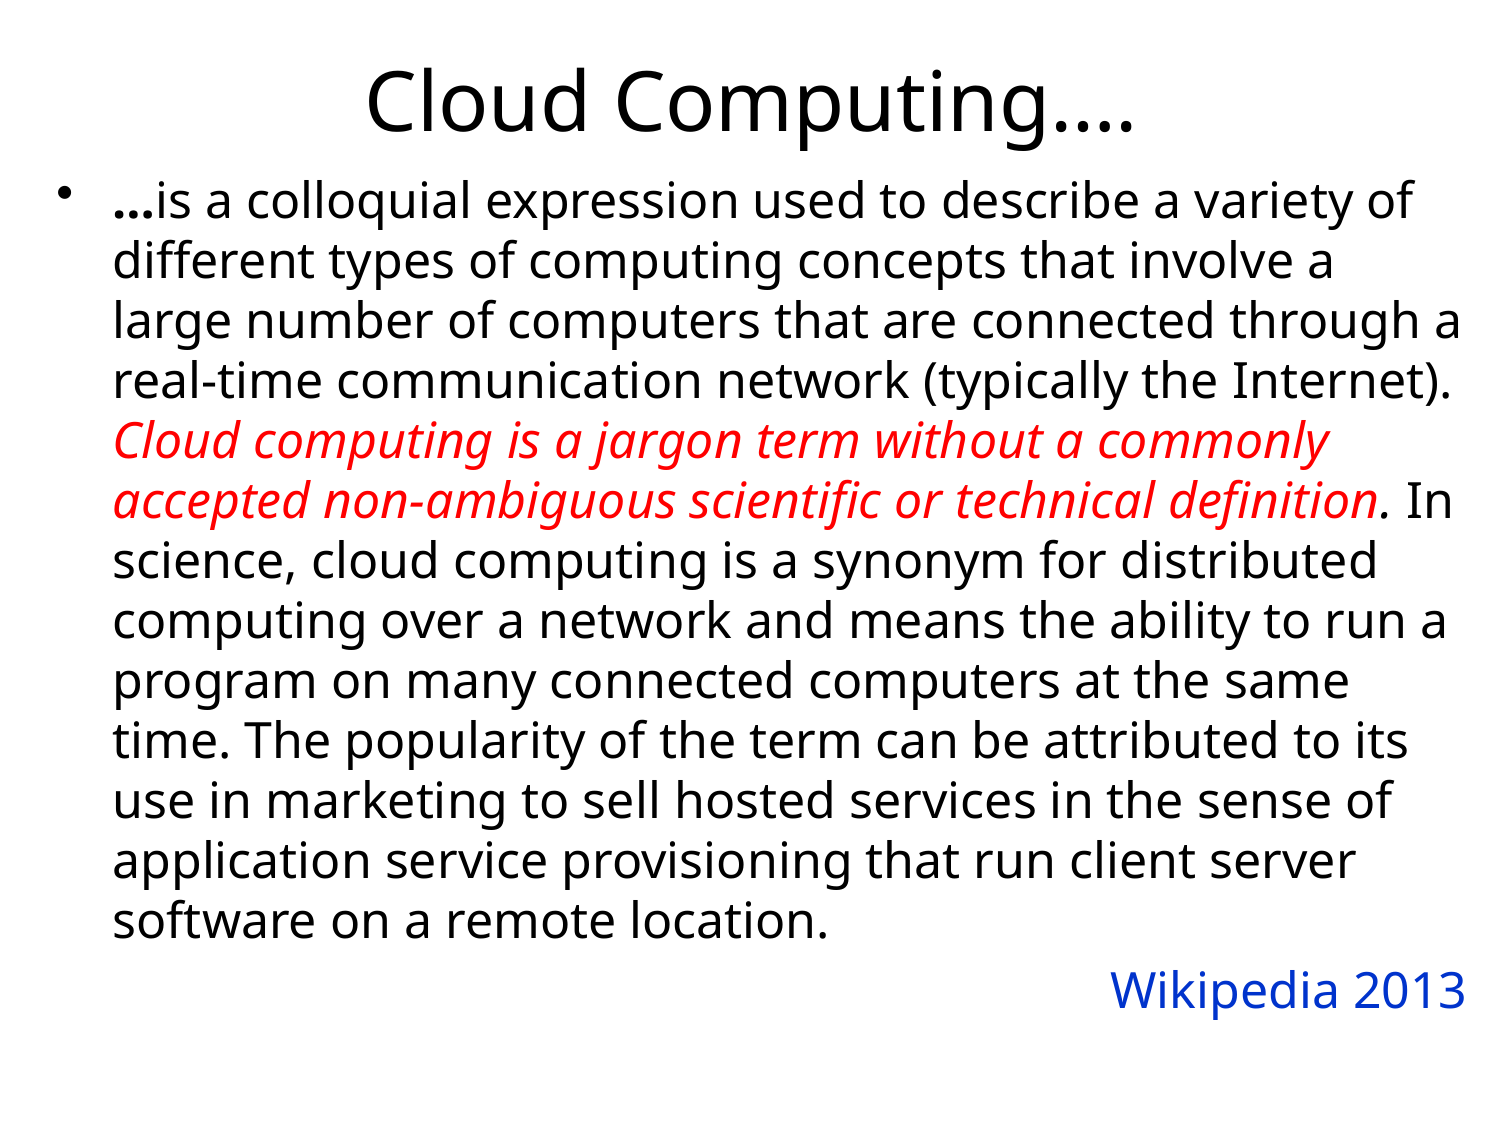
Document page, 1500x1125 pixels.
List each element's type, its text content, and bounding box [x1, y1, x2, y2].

list …is a colloquial expression used to describe a variety of different types of computing concepts that involve a large number of computers that are connected through a real-time communication network (typically the Internet). Cloud computing is a jargon term without a commonly accepted non-ambiguous scientific or technical definition. In science, cloud computing is a synonym for distributed computing over a network and means the ability to run a program on many connected computers at the same time. The popularity of the term can be attributed to its use in marketing to sell hosted services in the sense of application service provisioning that run client server software on a remote location. Wikipedia 2013 [41, 160, 1483, 904]
title Cloud Computing…. [76, 4, 1427, 160]
